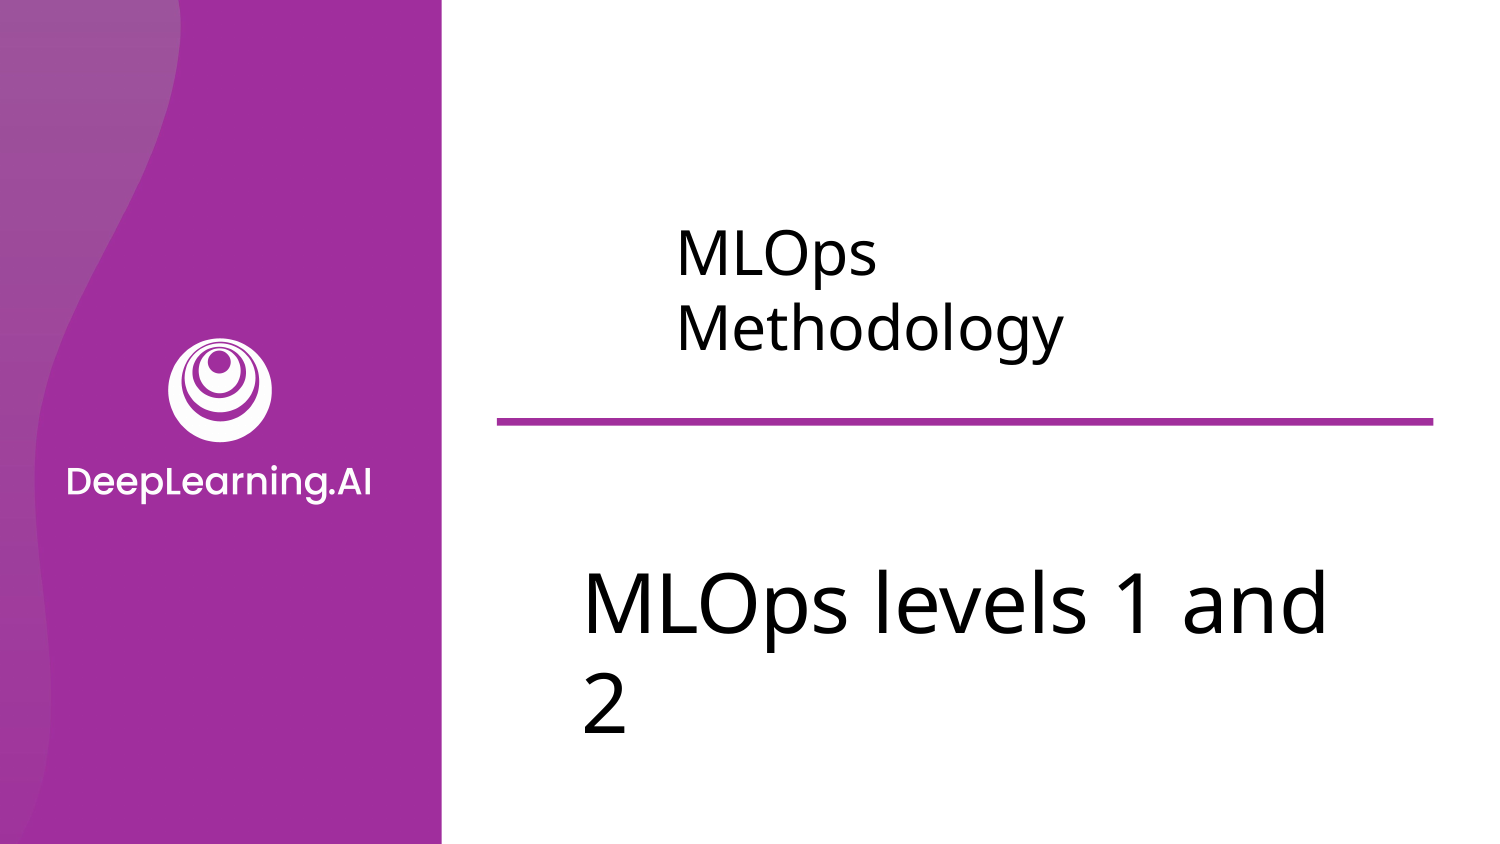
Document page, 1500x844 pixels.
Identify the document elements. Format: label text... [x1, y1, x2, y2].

text_box MLOps Methodology [673, 210, 1256, 363]
text_box MLOps levels 1 and 2 [579, 548, 1352, 751]
picture [0, 0, 442, 844]
